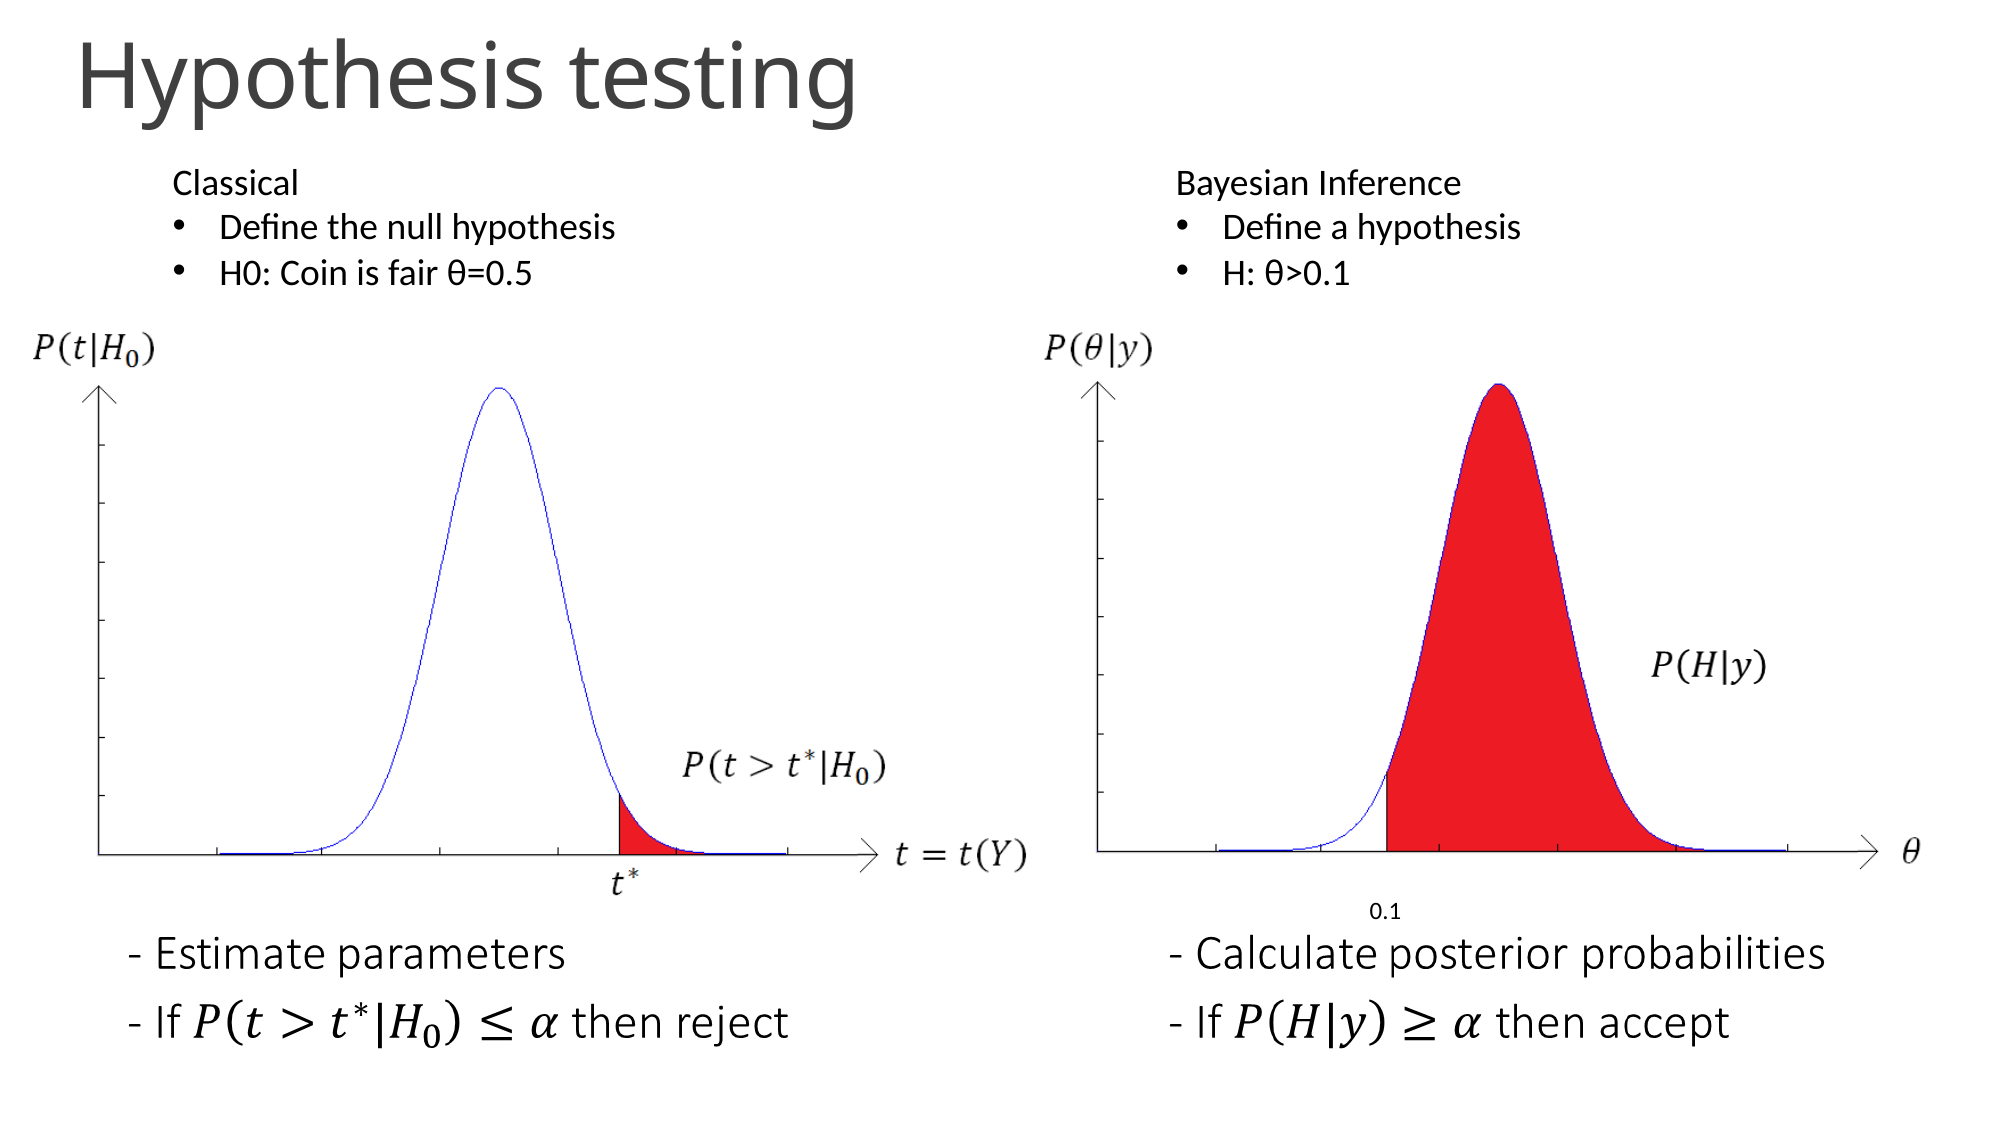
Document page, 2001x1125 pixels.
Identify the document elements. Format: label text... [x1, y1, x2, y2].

text_box Hypothesis testing [60, 0, 1710, 135]
picture [22, 313, 1959, 902]
text_box Classical Define the null hypothesis H0: Coin is fair θ=0.5 [157, 150, 649, 300]
text_box [96, 884, 1863, 1101]
text_box Bayesian Inference Define a hypothesis H: θ>0.1 [1161, 150, 1791, 300]
text_box 0.1 [1354, 887, 1417, 932]
